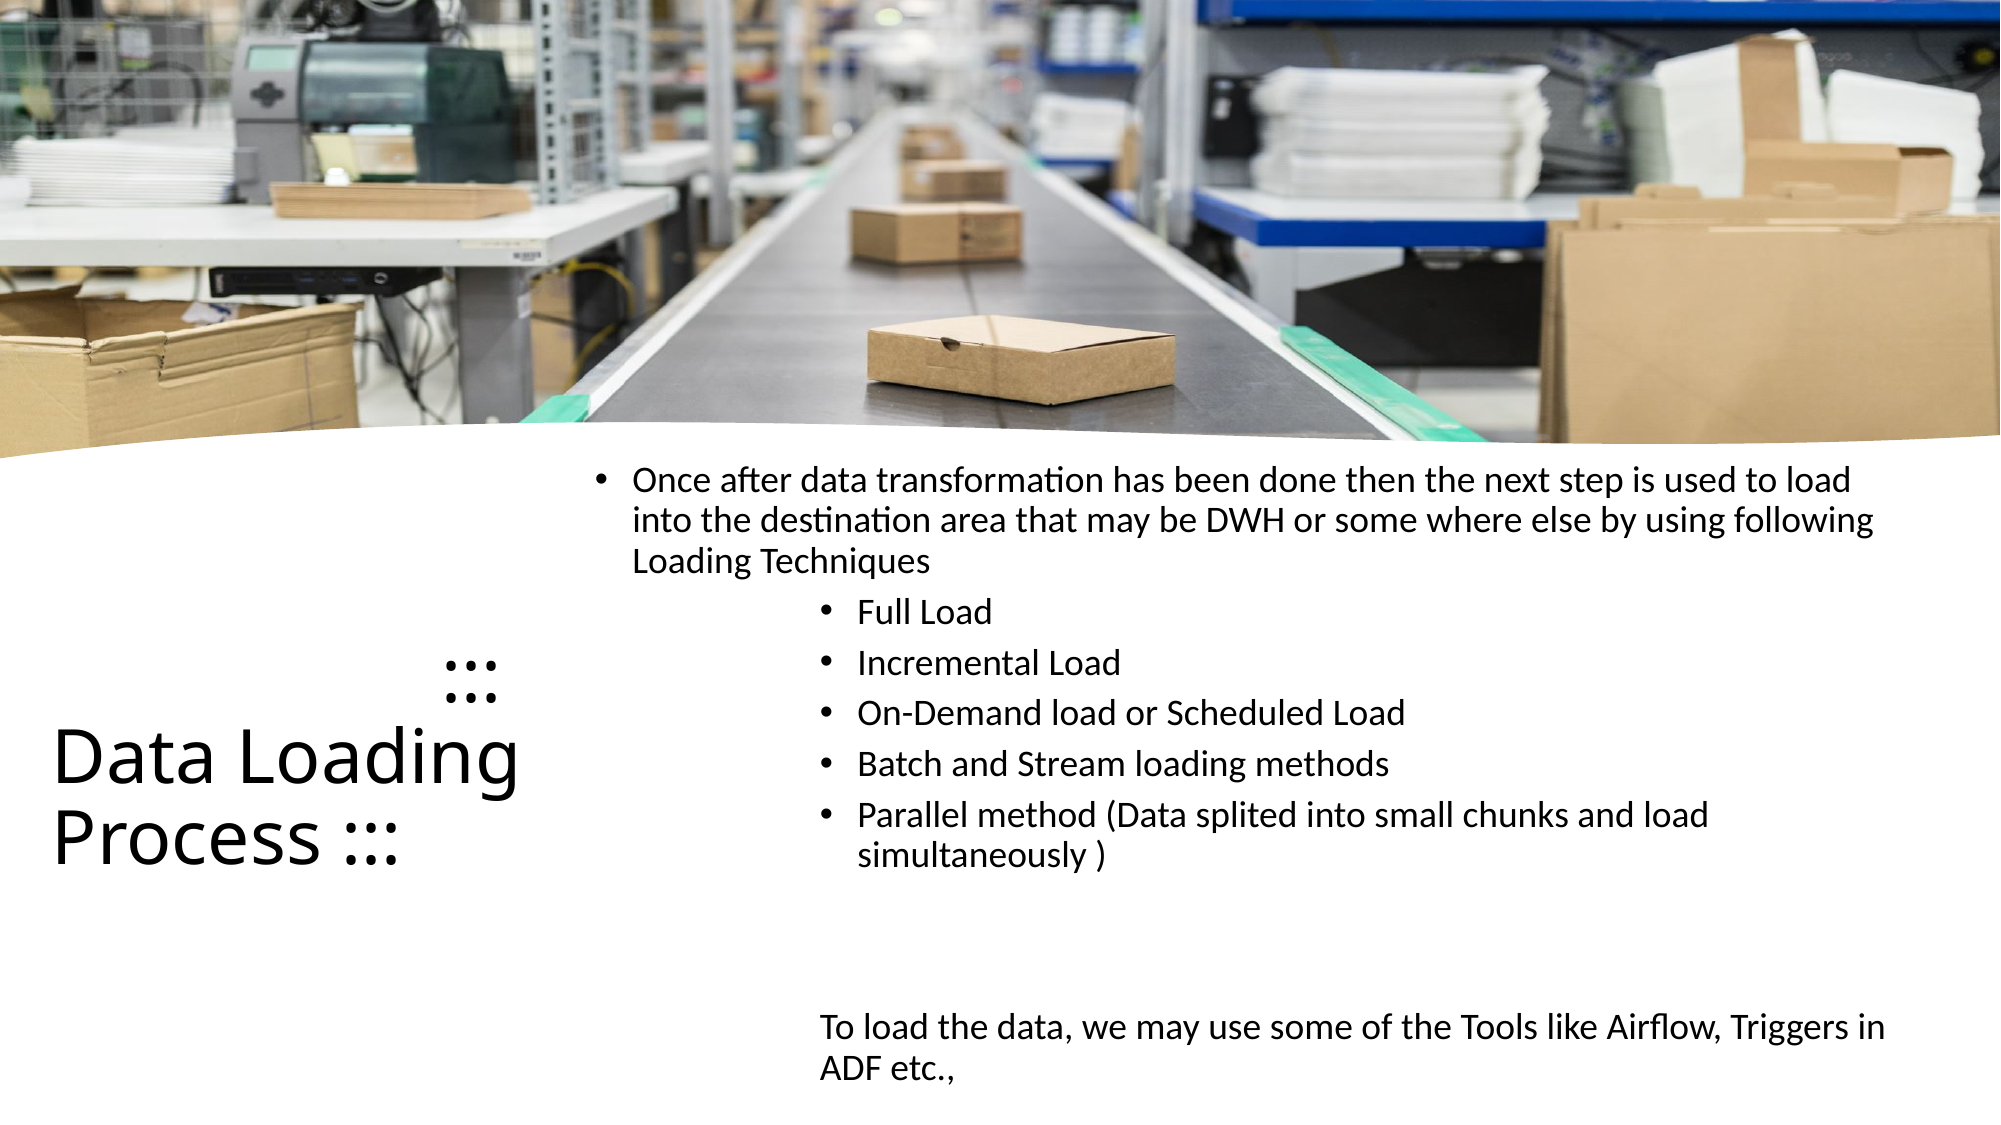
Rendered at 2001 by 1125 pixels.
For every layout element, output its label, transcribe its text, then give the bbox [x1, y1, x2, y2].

list Once after data transformation has been done then the next step is used to load into the destination area that may be DWH or some where else by using following Loading Techniques Full Load Incremental Load On-Demand load or Scheduled Load Batch and Stream loading methods Parallel method (Data splited into small chunks and load simultaneously ) To load the data, we may use some of the Tools like Airflow, Triggers in ADF etc., [579, 459, 1921, 1090]
picture [0, 0, 2000, 459]
title :::Data Loading Process ::: [36, 615, 544, 904]
